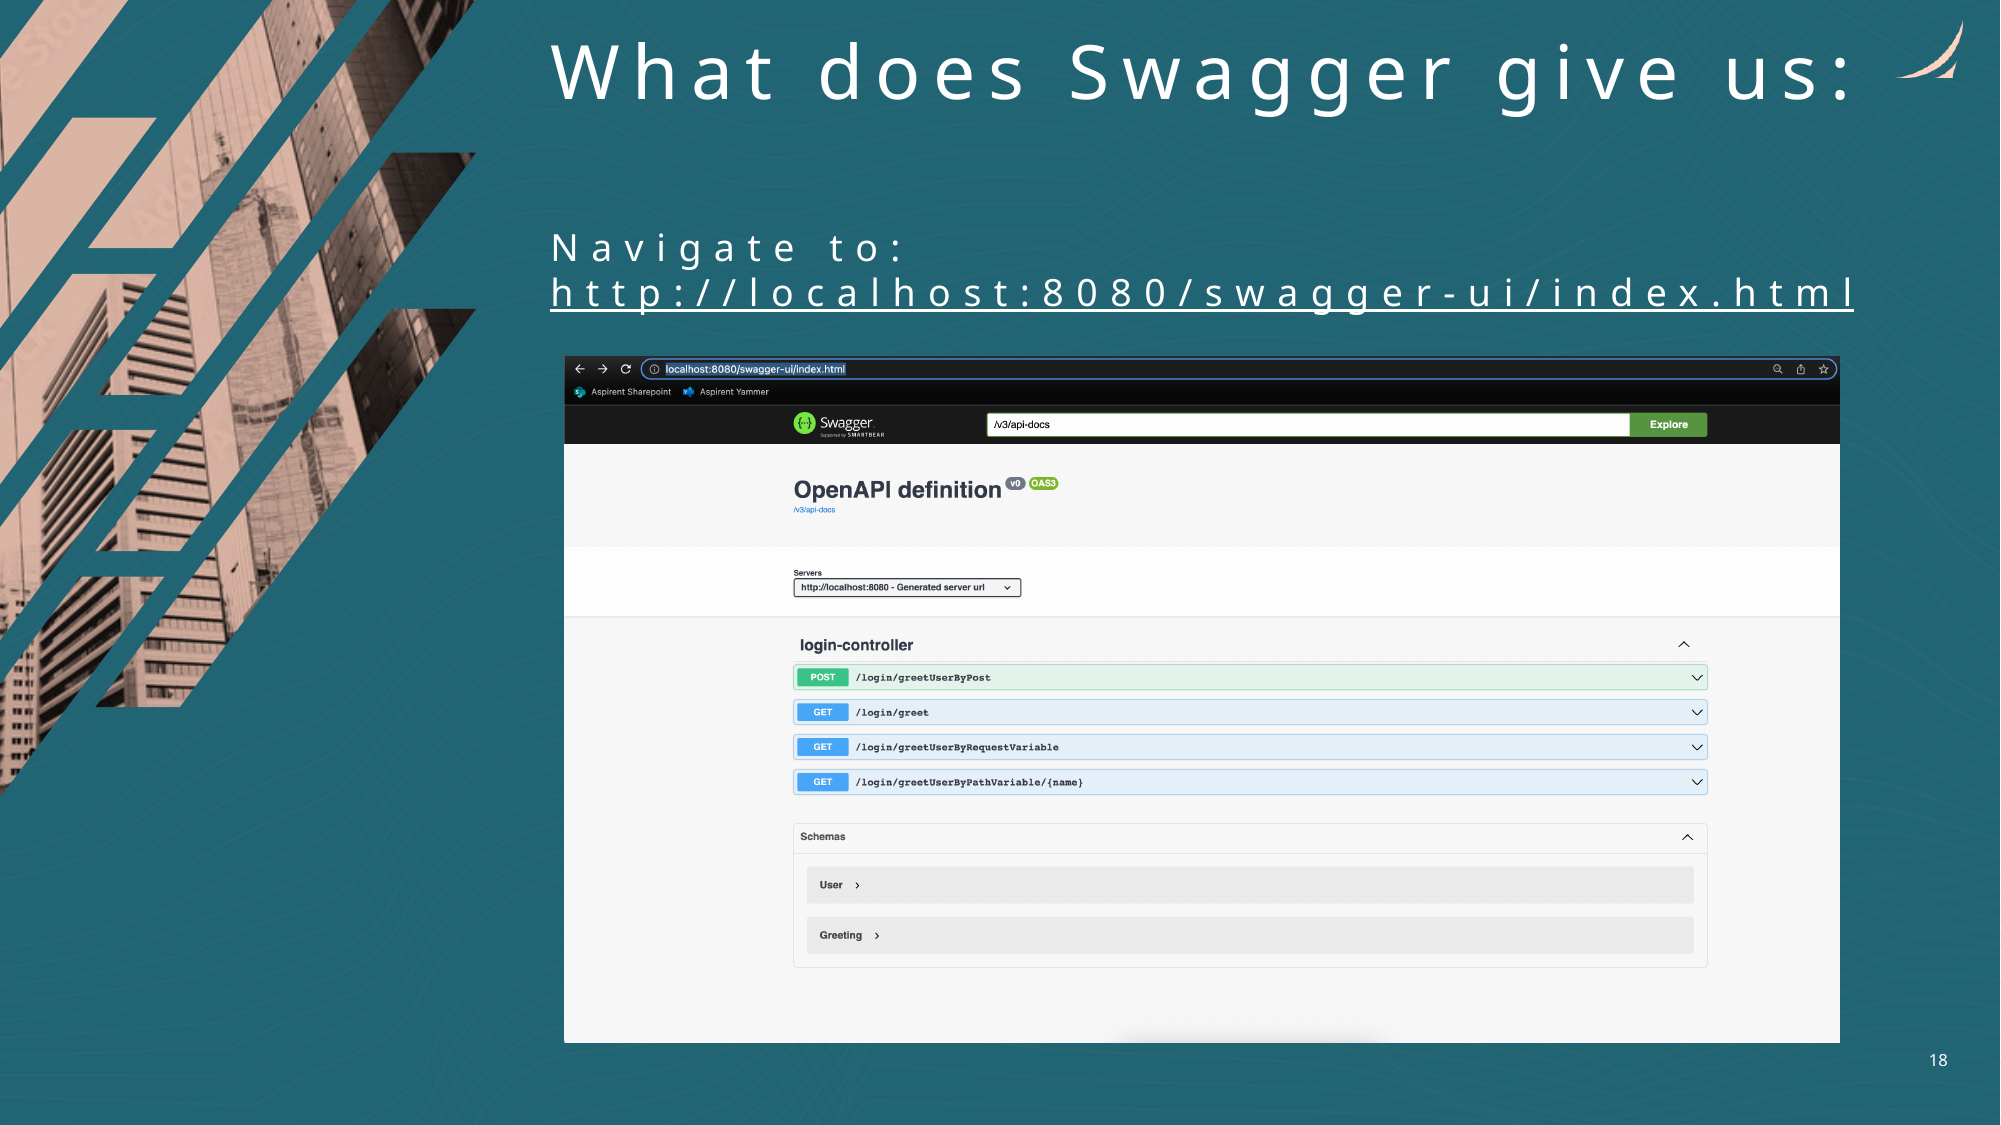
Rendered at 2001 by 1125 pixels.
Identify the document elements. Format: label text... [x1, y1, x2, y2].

picture [564, 356, 1840, 1043]
slide_number 18 [1512, 1042, 1963, 1103]
text_box What does Swagger give us: [535, 27, 1869, 246]
title Navigate to: http://localhost:8080/swagger-ui/index.html [535, 221, 1911, 333]
